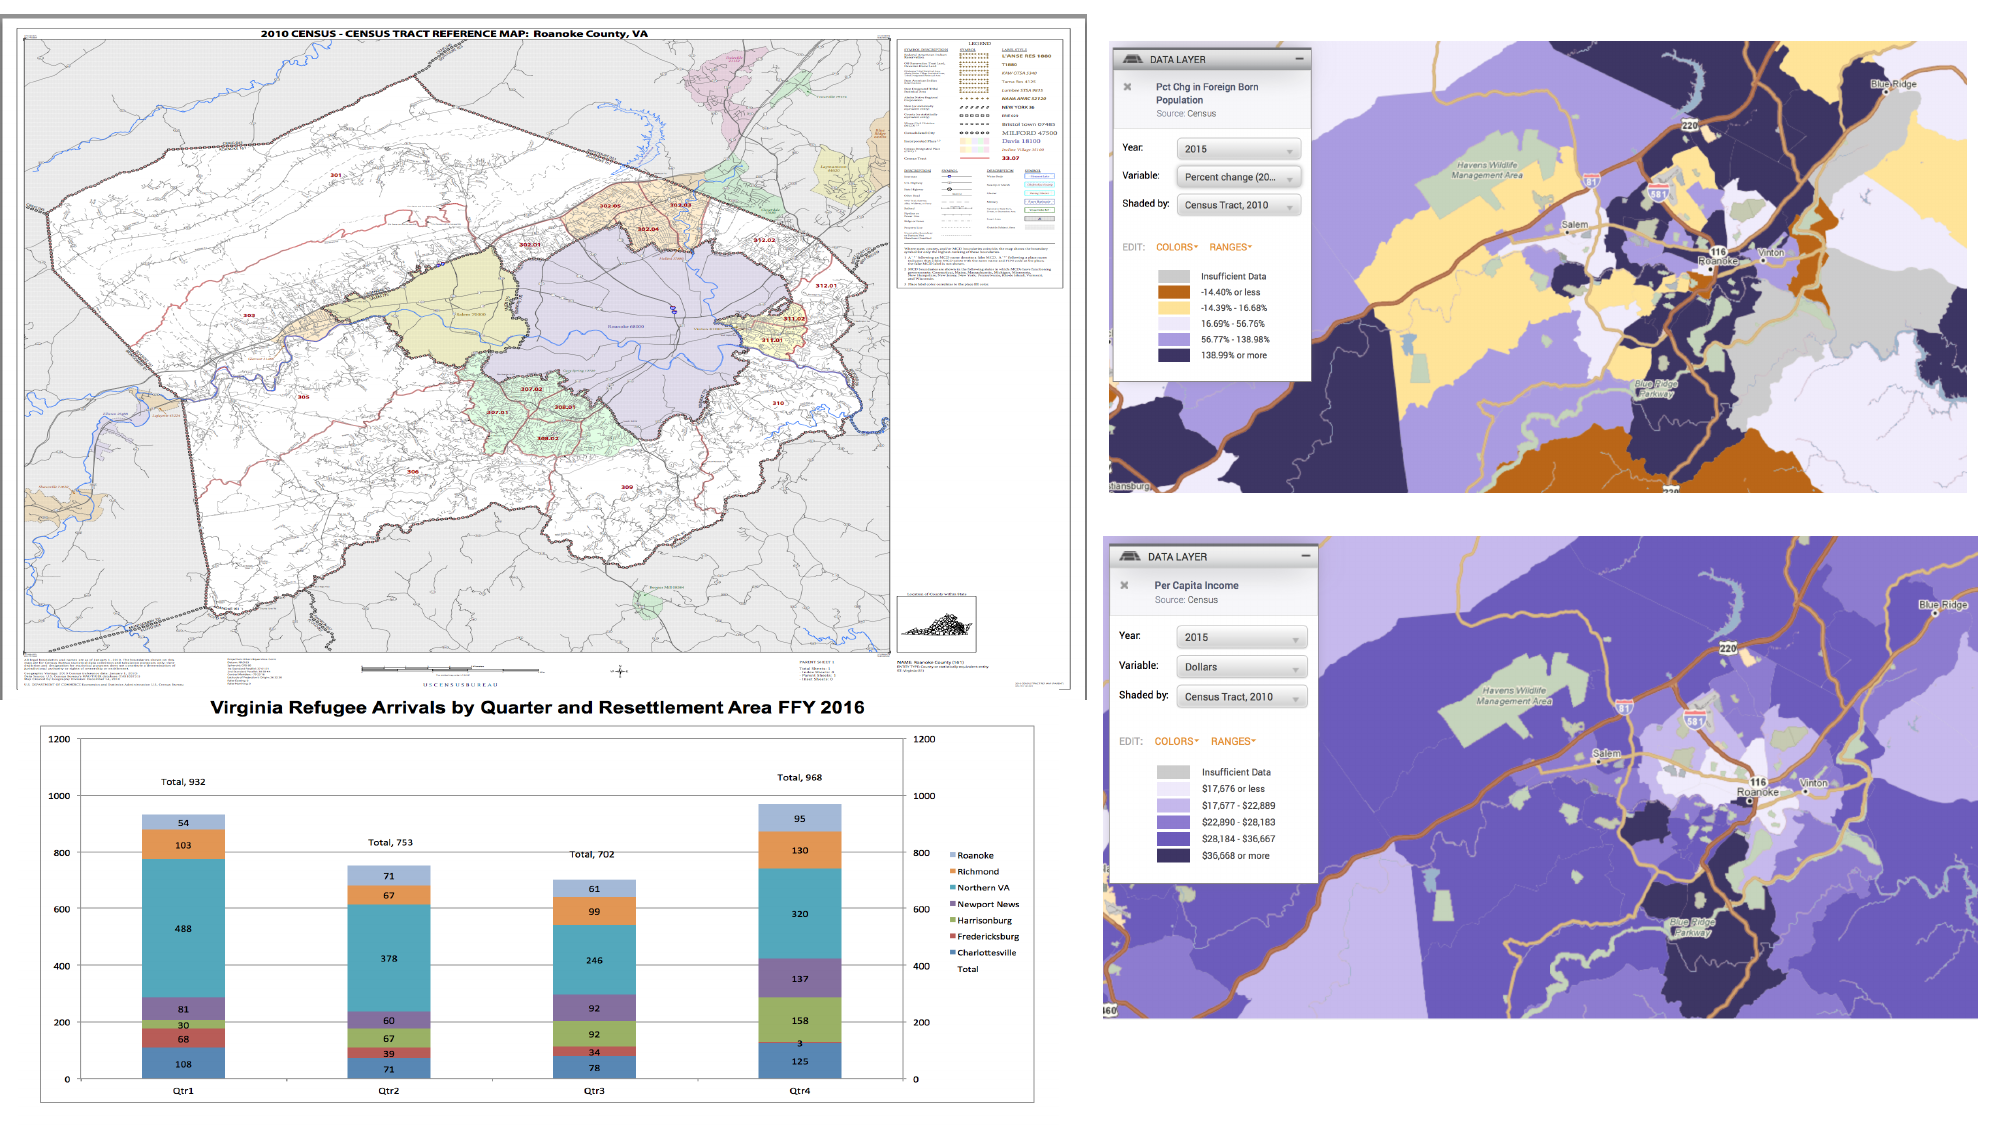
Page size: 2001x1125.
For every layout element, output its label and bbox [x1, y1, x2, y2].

picture [1103, 536, 1979, 1020]
picture [0, 14, 1087, 1125]
picture [1108, 41, 1967, 494]
